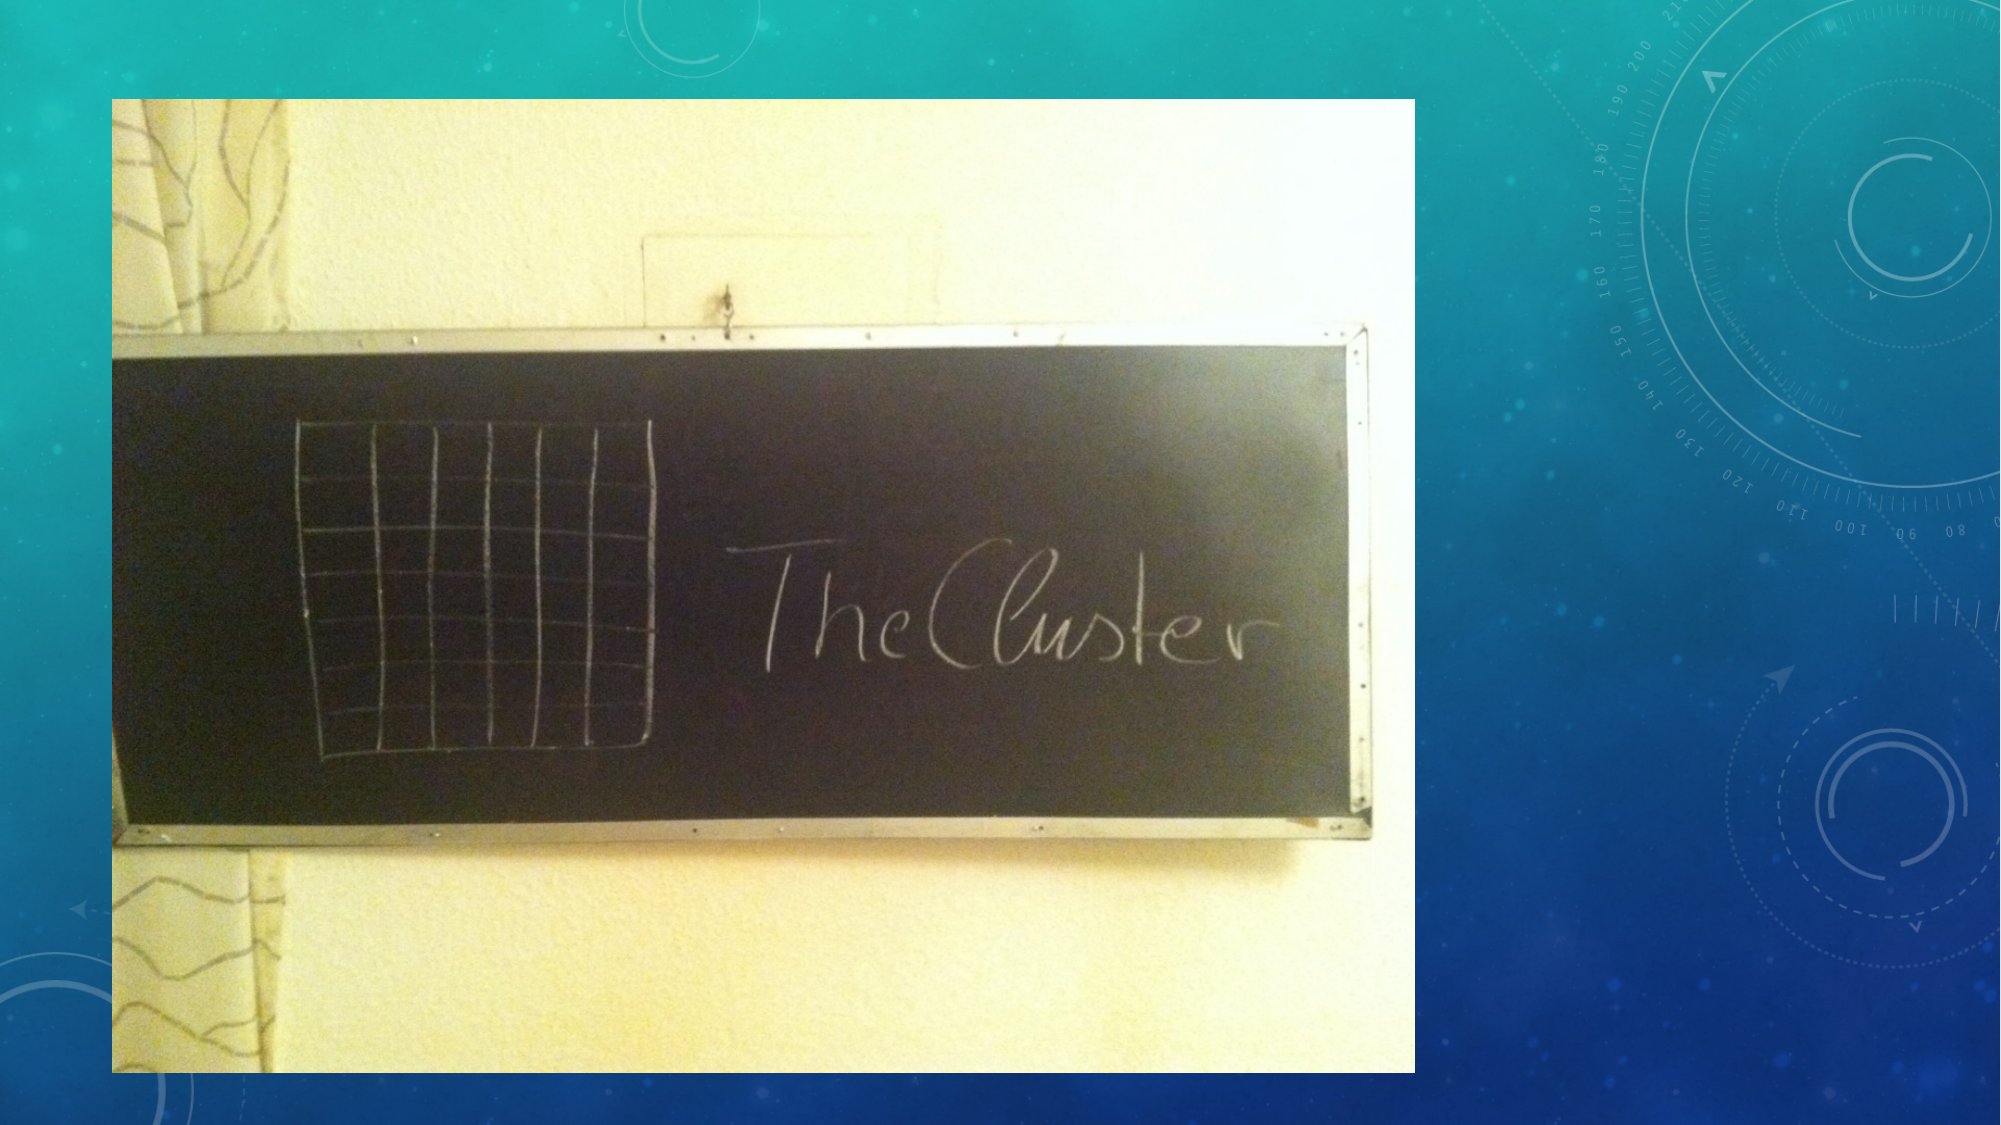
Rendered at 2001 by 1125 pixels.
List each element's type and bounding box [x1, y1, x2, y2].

picture [0, 0, 2001, 1125]
list [112, 99, 1416, 1073]
